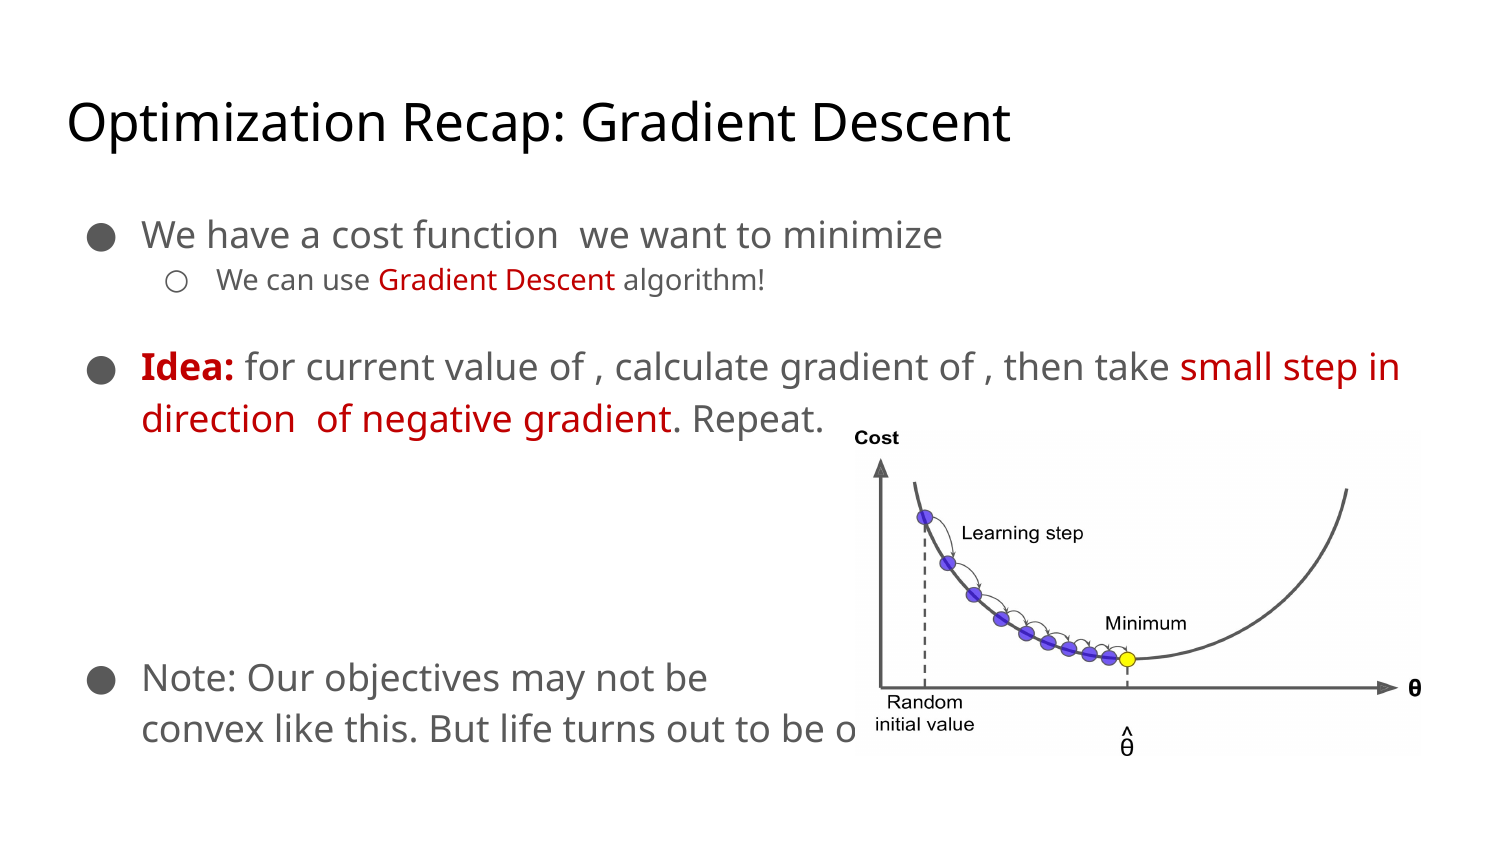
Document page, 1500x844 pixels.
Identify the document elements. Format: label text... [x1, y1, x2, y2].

title Optimization Recap: Gradient Descent [51, 72, 1449, 167]
picture [855, 429, 1421, 756]
